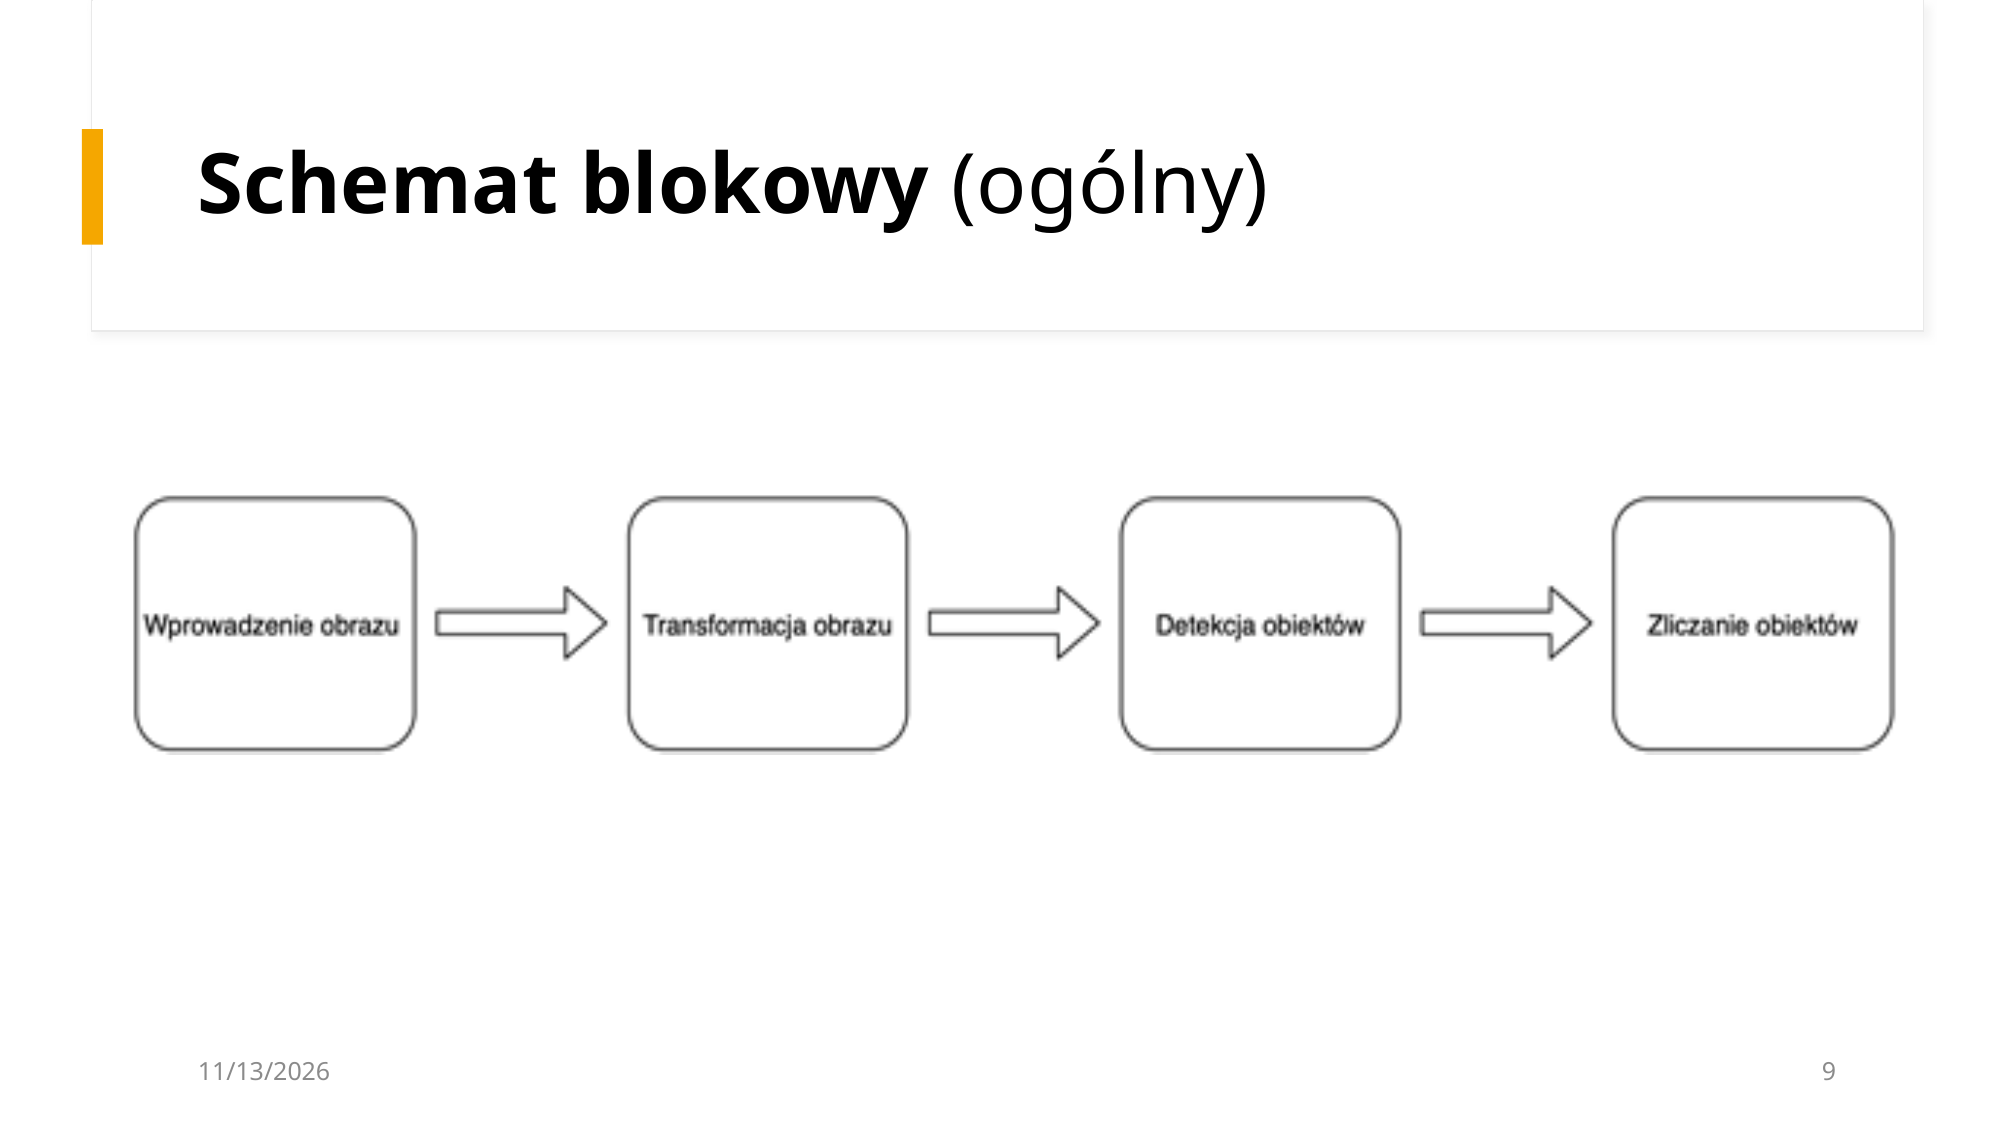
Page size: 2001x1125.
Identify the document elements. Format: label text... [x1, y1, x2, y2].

slide_number 9 [1401, 1042, 1851, 1103]
title Schemat blokowy (ogólny) [183, 90, 1851, 284]
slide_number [183, 1042, 633, 1103]
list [132, 494, 1899, 755]
